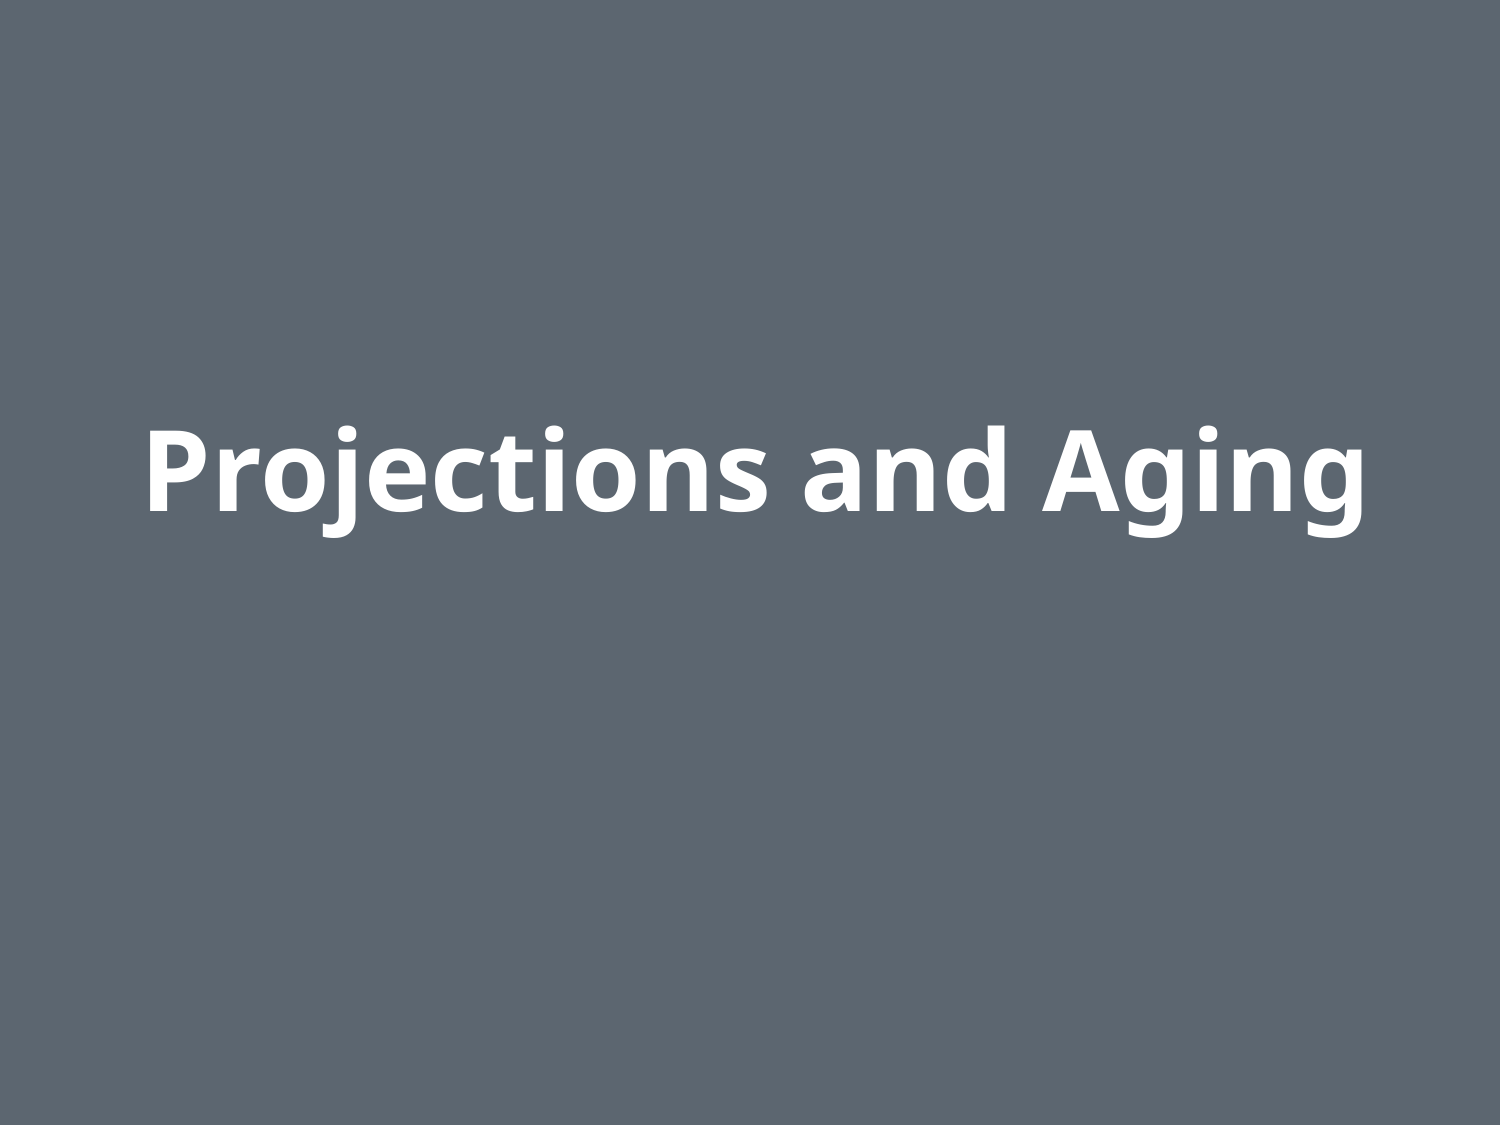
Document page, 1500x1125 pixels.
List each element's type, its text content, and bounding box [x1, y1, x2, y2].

title Projections and Aging [112, 224, 1400, 542]
